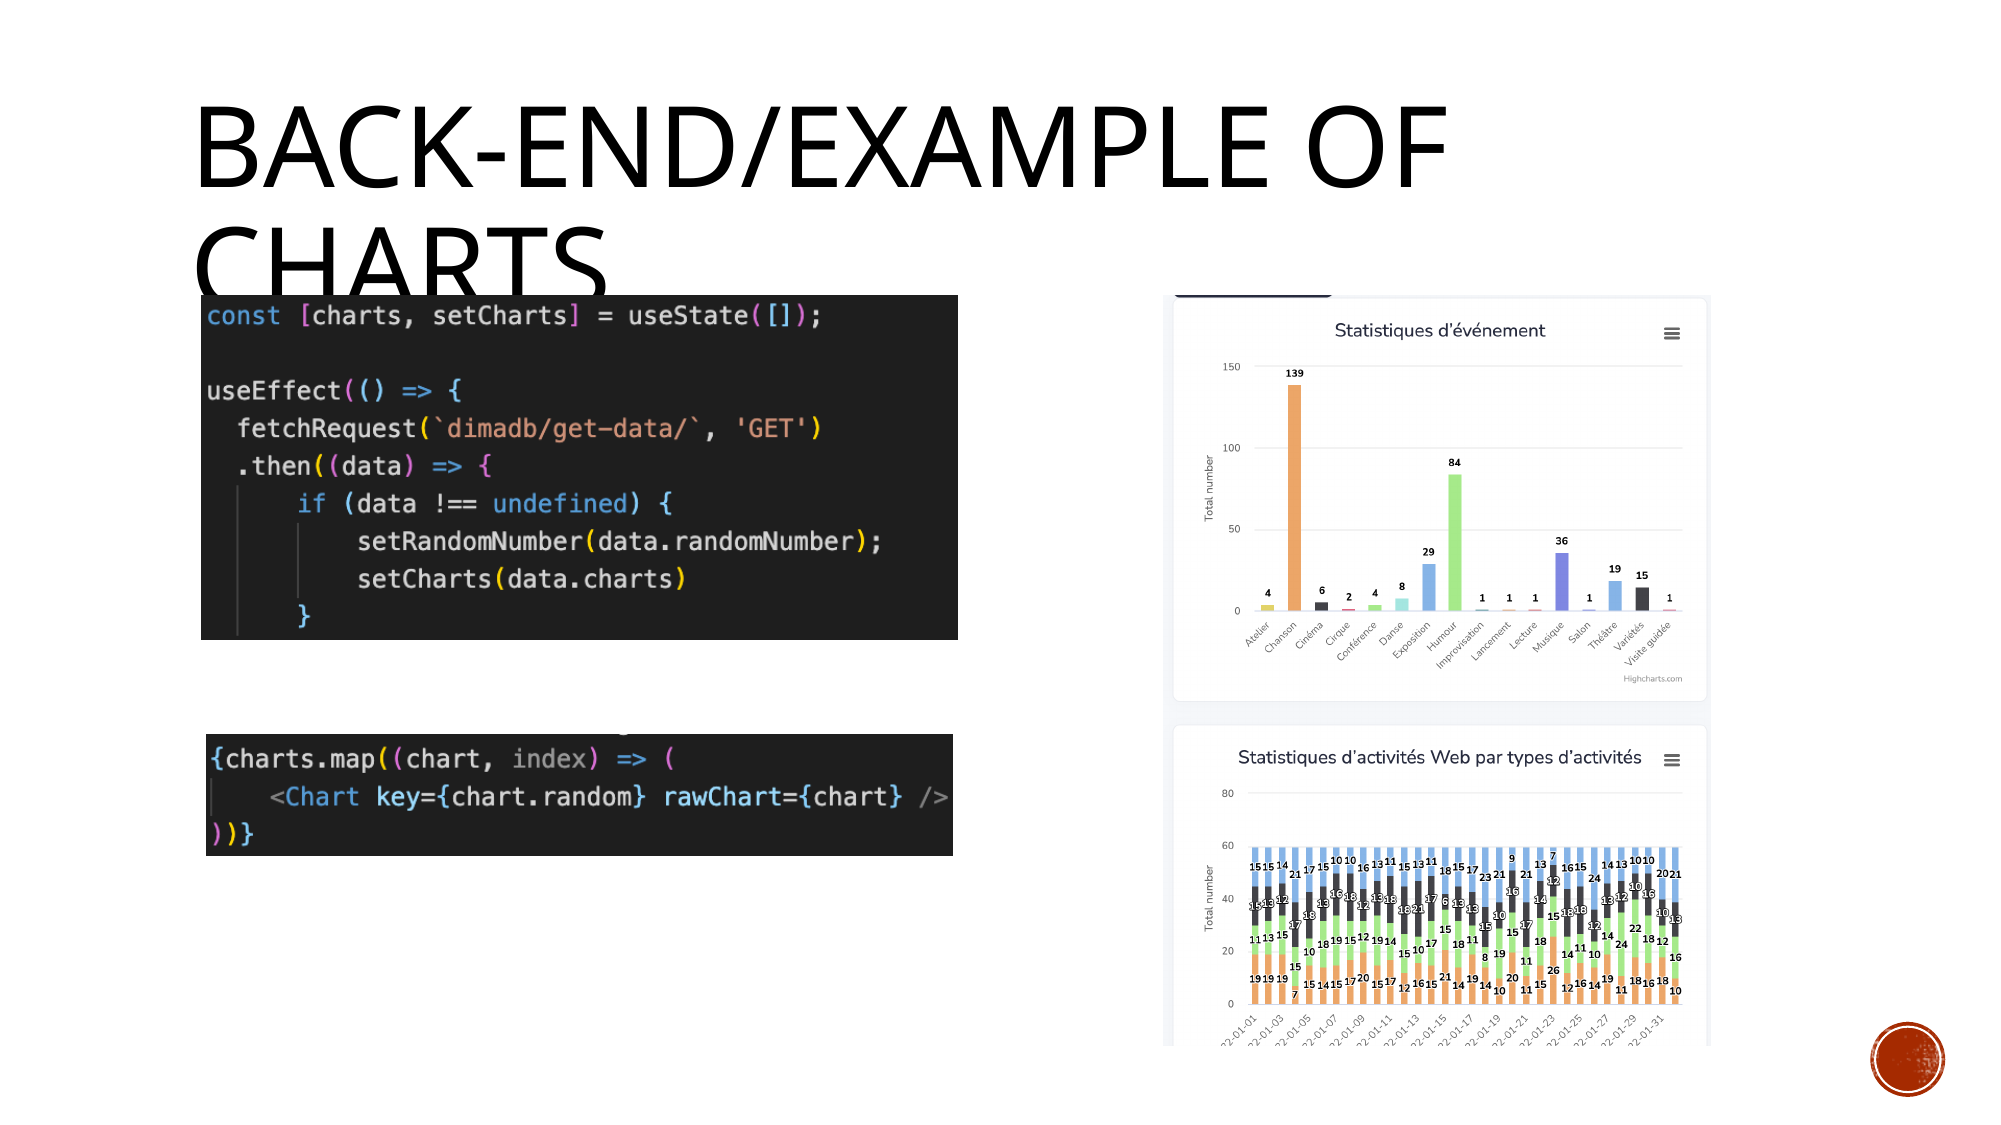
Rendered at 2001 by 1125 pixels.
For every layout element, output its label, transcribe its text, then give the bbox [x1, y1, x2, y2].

picture [201, 295, 958, 640]
picture [1163, 295, 1711, 1046]
picture [206, 734, 953, 856]
title BACK-END/EXAMPLE OF CHARTS [175, 79, 1826, 344]
